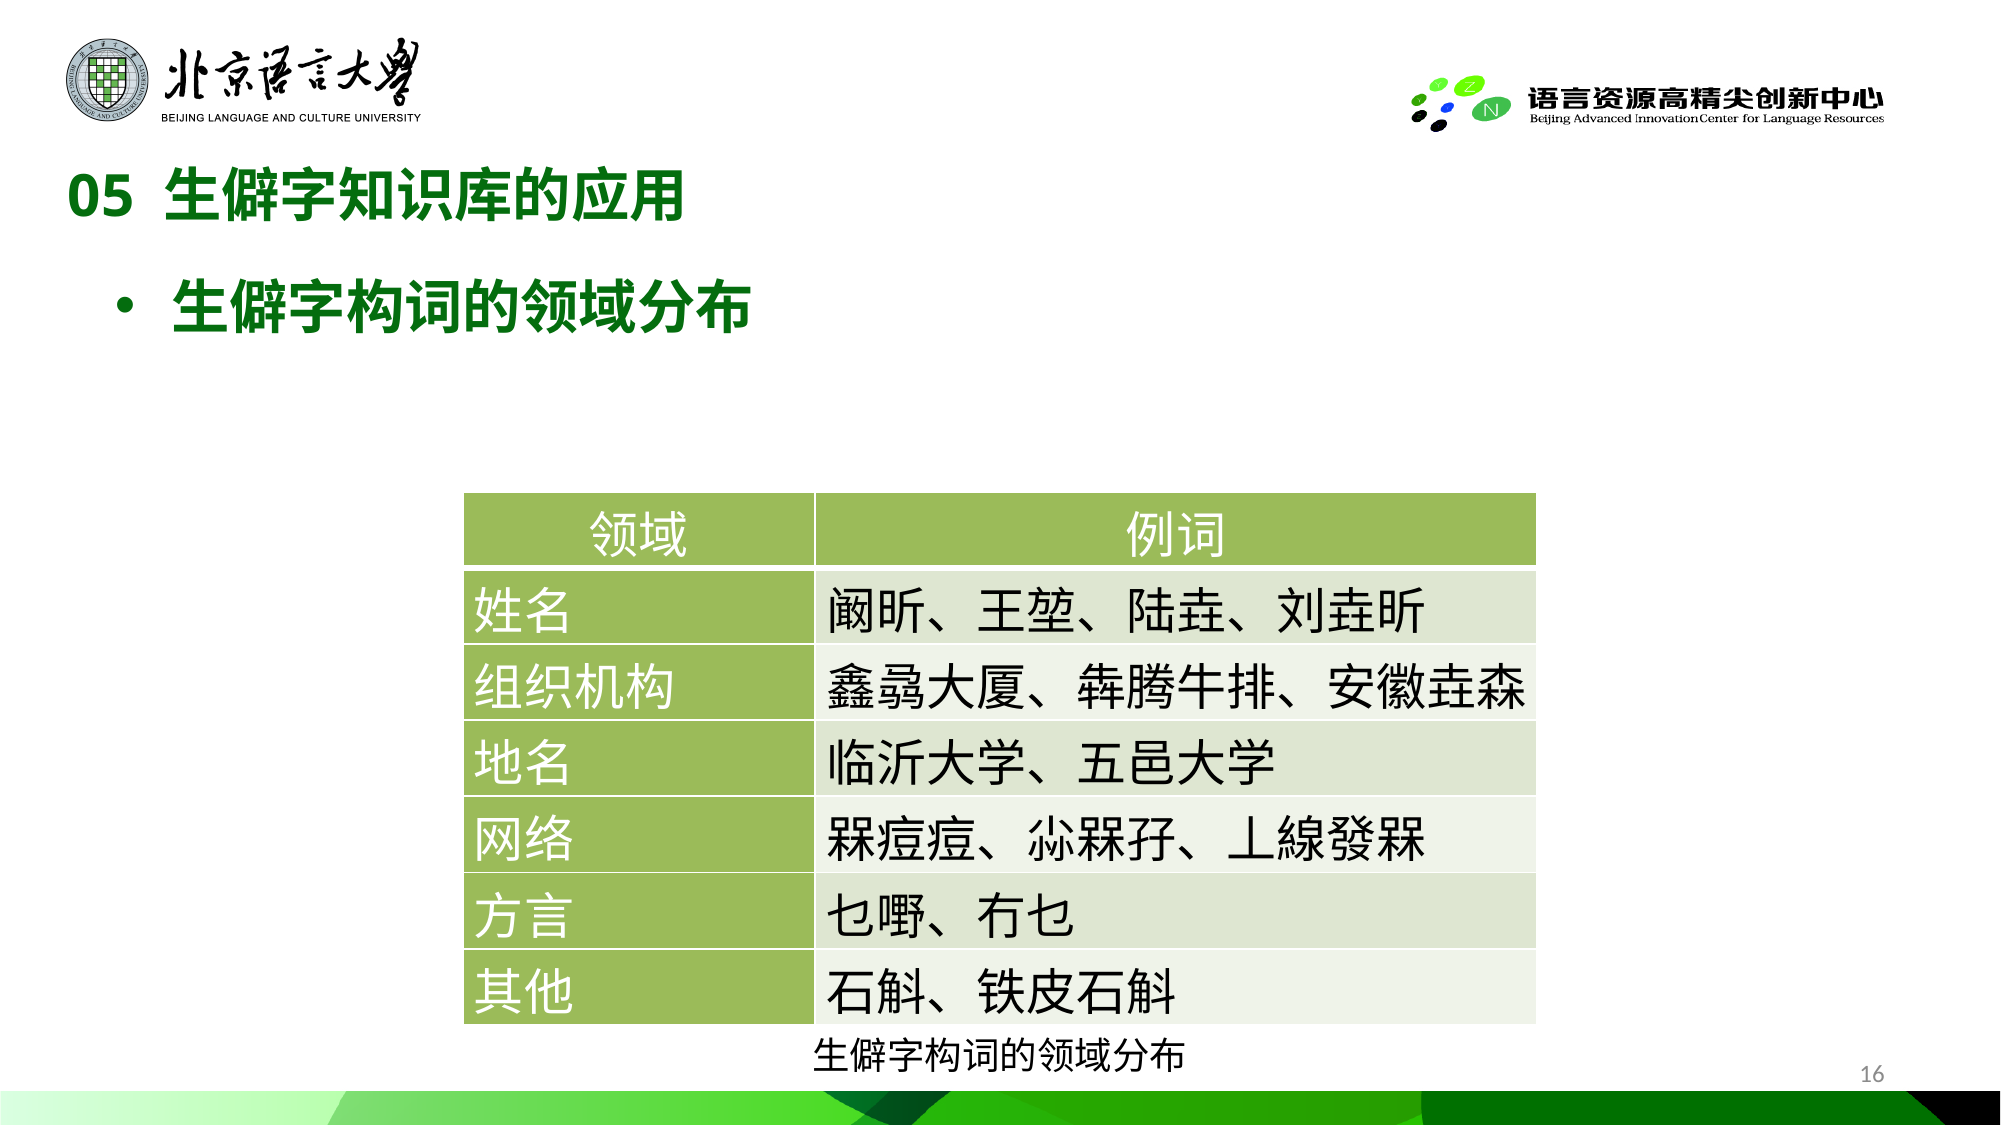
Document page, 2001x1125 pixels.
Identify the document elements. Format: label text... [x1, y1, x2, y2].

table_header 领域 [464, 493, 814, 565]
table_cell 姓名 [464, 571, 814, 643]
text_box 生僻字构词的领域分布 [246, 1024, 1754, 1085]
text_box 05 生僻字知识库的应用 [53, 150, 823, 235]
table_cell 槑痘痘、尛槑孖、丄線發槑 [816, 797, 1536, 872]
picture [0, 0, 2001, 1125]
table_cell 鑫骉大厦、犇腾牛排、安徽垚森 [816, 645, 1536, 719]
list 生僻字构词的领域分布 [99, 262, 1901, 1006]
slide_number 15 [1433, 1042, 1900, 1103]
table_cell 其他 [464, 950, 814, 1024]
table_cell 临沂大学、五邑大学 [816, 721, 1536, 795]
table_cell 乜嘢、冇乜 [816, 873, 1536, 948]
table_cell 网络 [464, 797, 814, 872]
table_cell 石斛、铁皮石斛 [816, 950, 1536, 1024]
table_cell 方言 [464, 873, 814, 948]
table_cell 阚昕、王堃、陆垚、刘垚昕 [816, 571, 1536, 643]
table_header 例词 [816, 493, 1536, 565]
table_cell 地名 [464, 721, 814, 795]
table_cell 组织机构 [464, 645, 814, 719]
